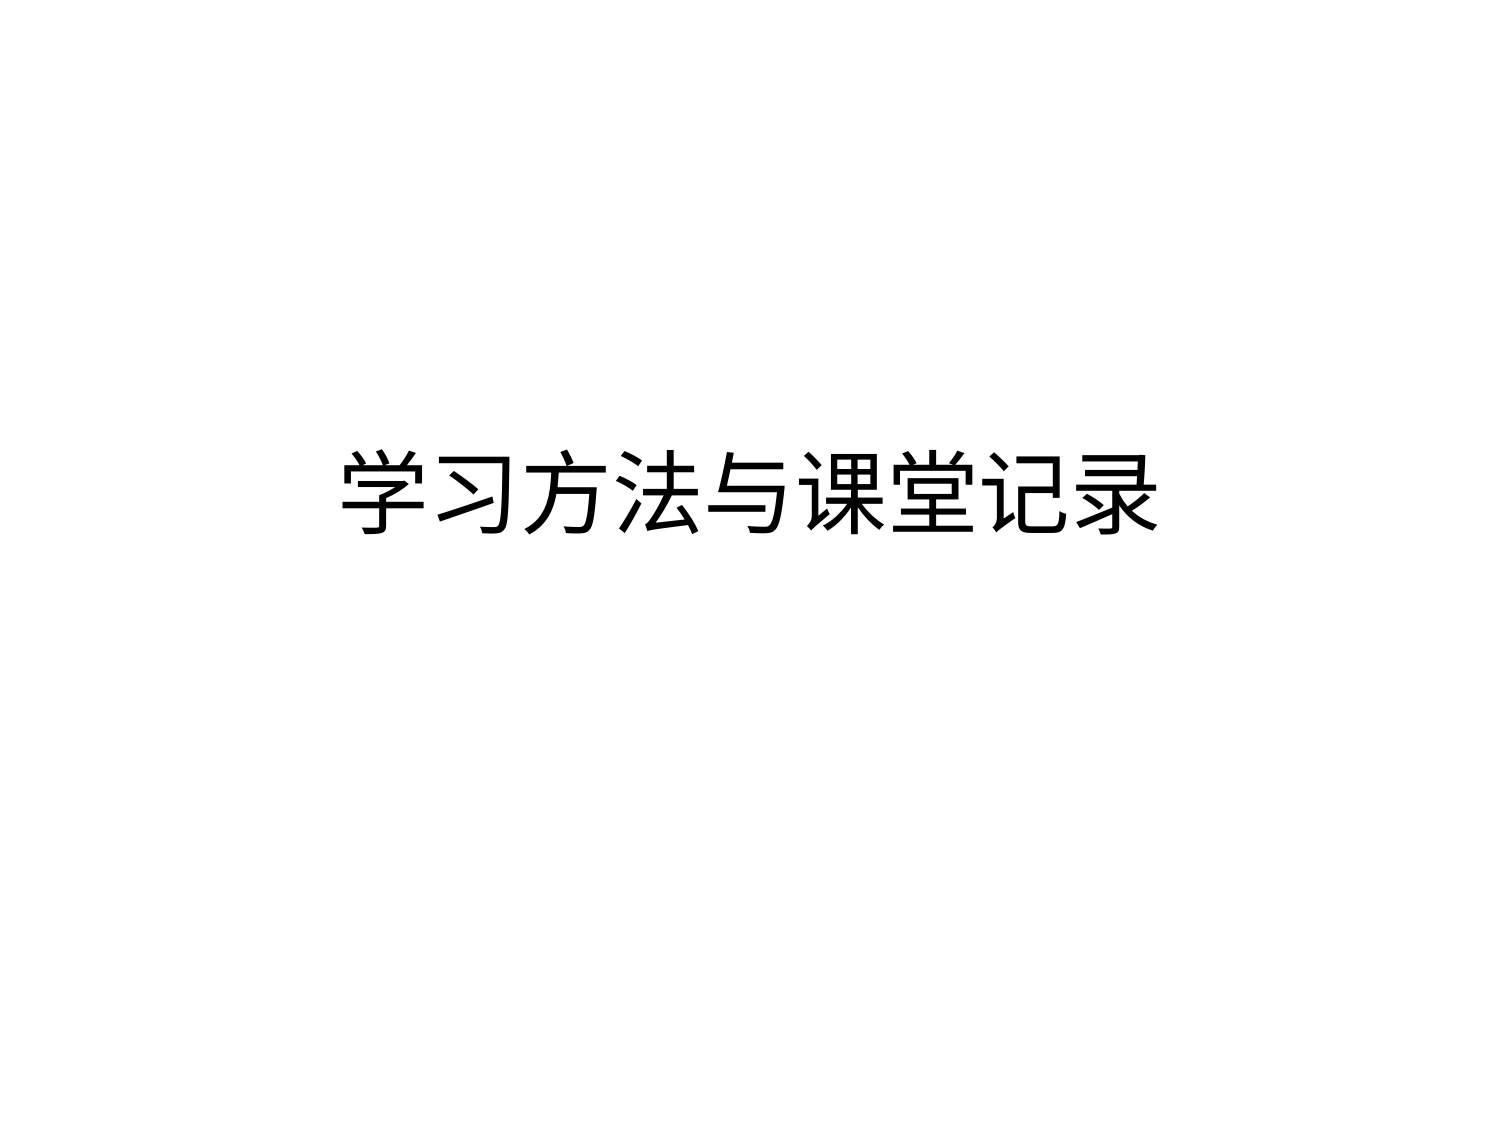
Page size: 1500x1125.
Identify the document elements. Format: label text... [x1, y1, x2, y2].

title 学习方法与课堂记录 [0, 389, 1500, 607]
